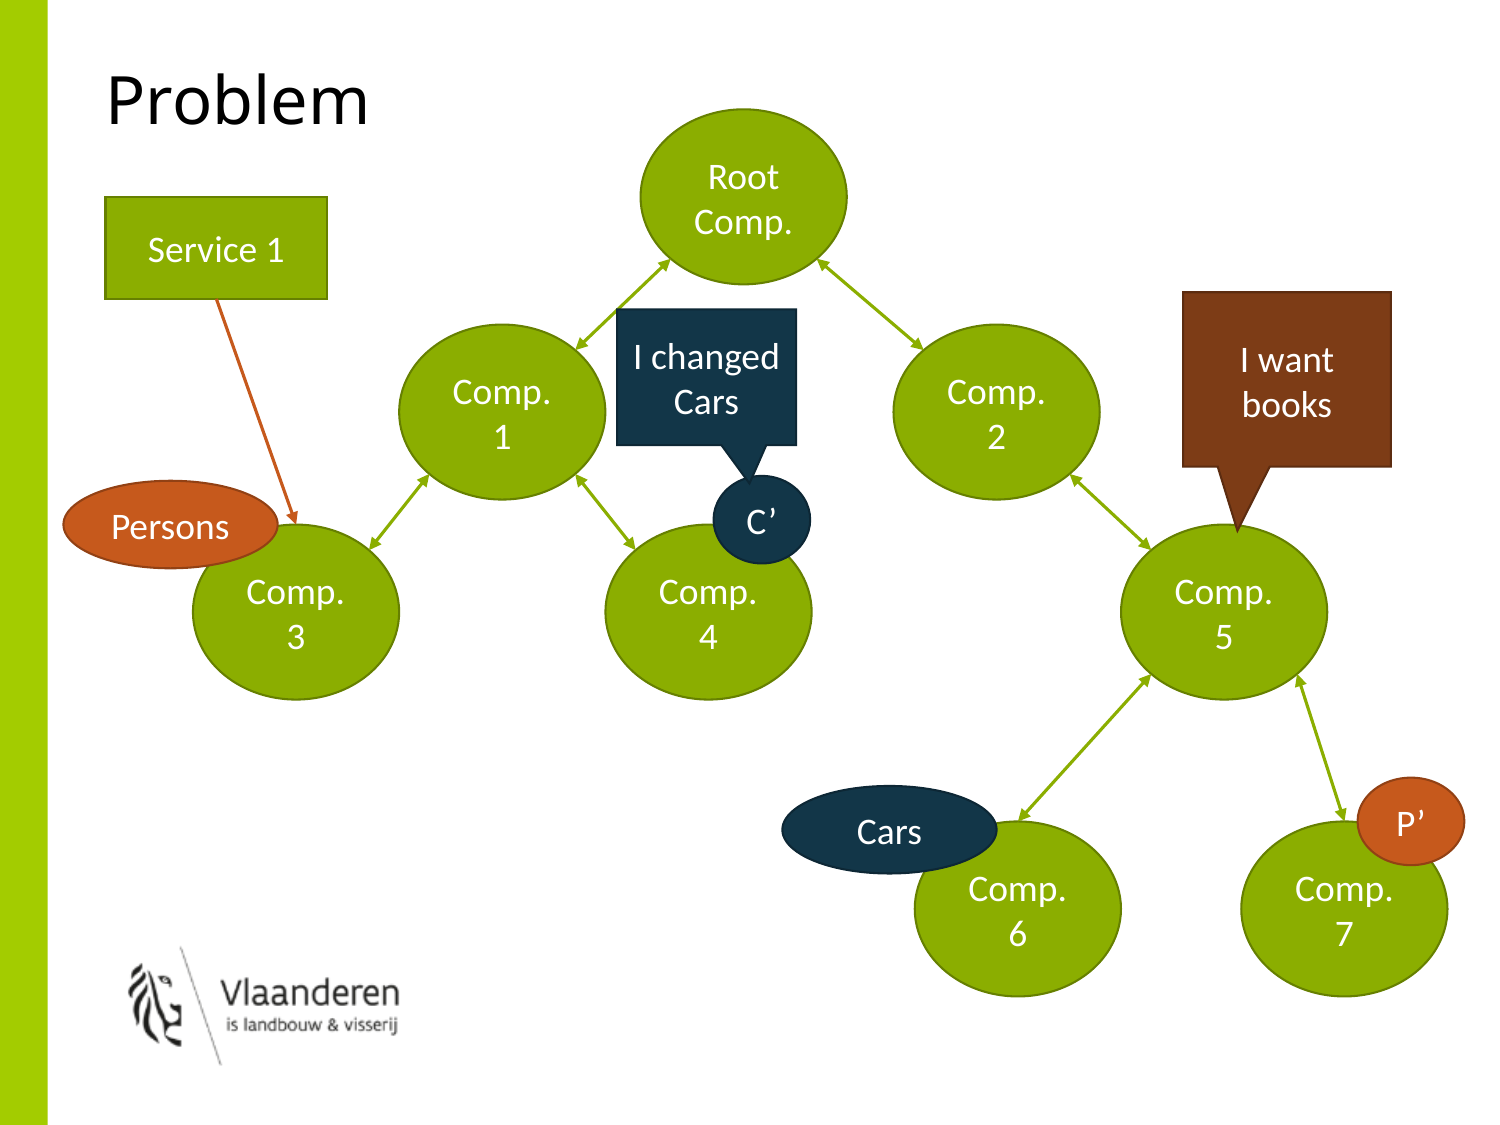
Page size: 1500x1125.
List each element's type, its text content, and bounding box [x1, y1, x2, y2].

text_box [1297, 673, 1345, 822]
picture [105, 940, 443, 1072]
text_box Service 1 [104, 196, 328, 300]
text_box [575, 473, 636, 551]
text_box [575, 258, 671, 351]
text_box Comp. 1 [398, 323, 607, 501]
text_box Root Comp. [639, 108, 848, 286]
text_box P’ [1356, 776, 1466, 867]
title Problem [105, 58, 1448, 242]
text_box Comp. 5 [1120, 523, 1329, 701]
text_box Comp. 6 [913, 820, 1123, 998]
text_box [1017, 673, 1152, 822]
text_box I want books [1182, 291, 1392, 534]
text_box Comp. 7 [1240, 820, 1449, 998]
text_box I changed Cars [616, 308, 798, 486]
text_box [369, 473, 430, 551]
text_box Cars [781, 784, 998, 875]
text_box Comp. 2 [892, 323, 1101, 501]
text_box C’ [712, 474, 812, 565]
text_box Comp.3 [191, 523, 401, 701]
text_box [816, 258, 924, 351]
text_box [216, 298, 297, 525]
text_box Comp. 4 [604, 523, 813, 701]
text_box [1069, 473, 1152, 551]
text_box Persons [62, 479, 279, 570]
